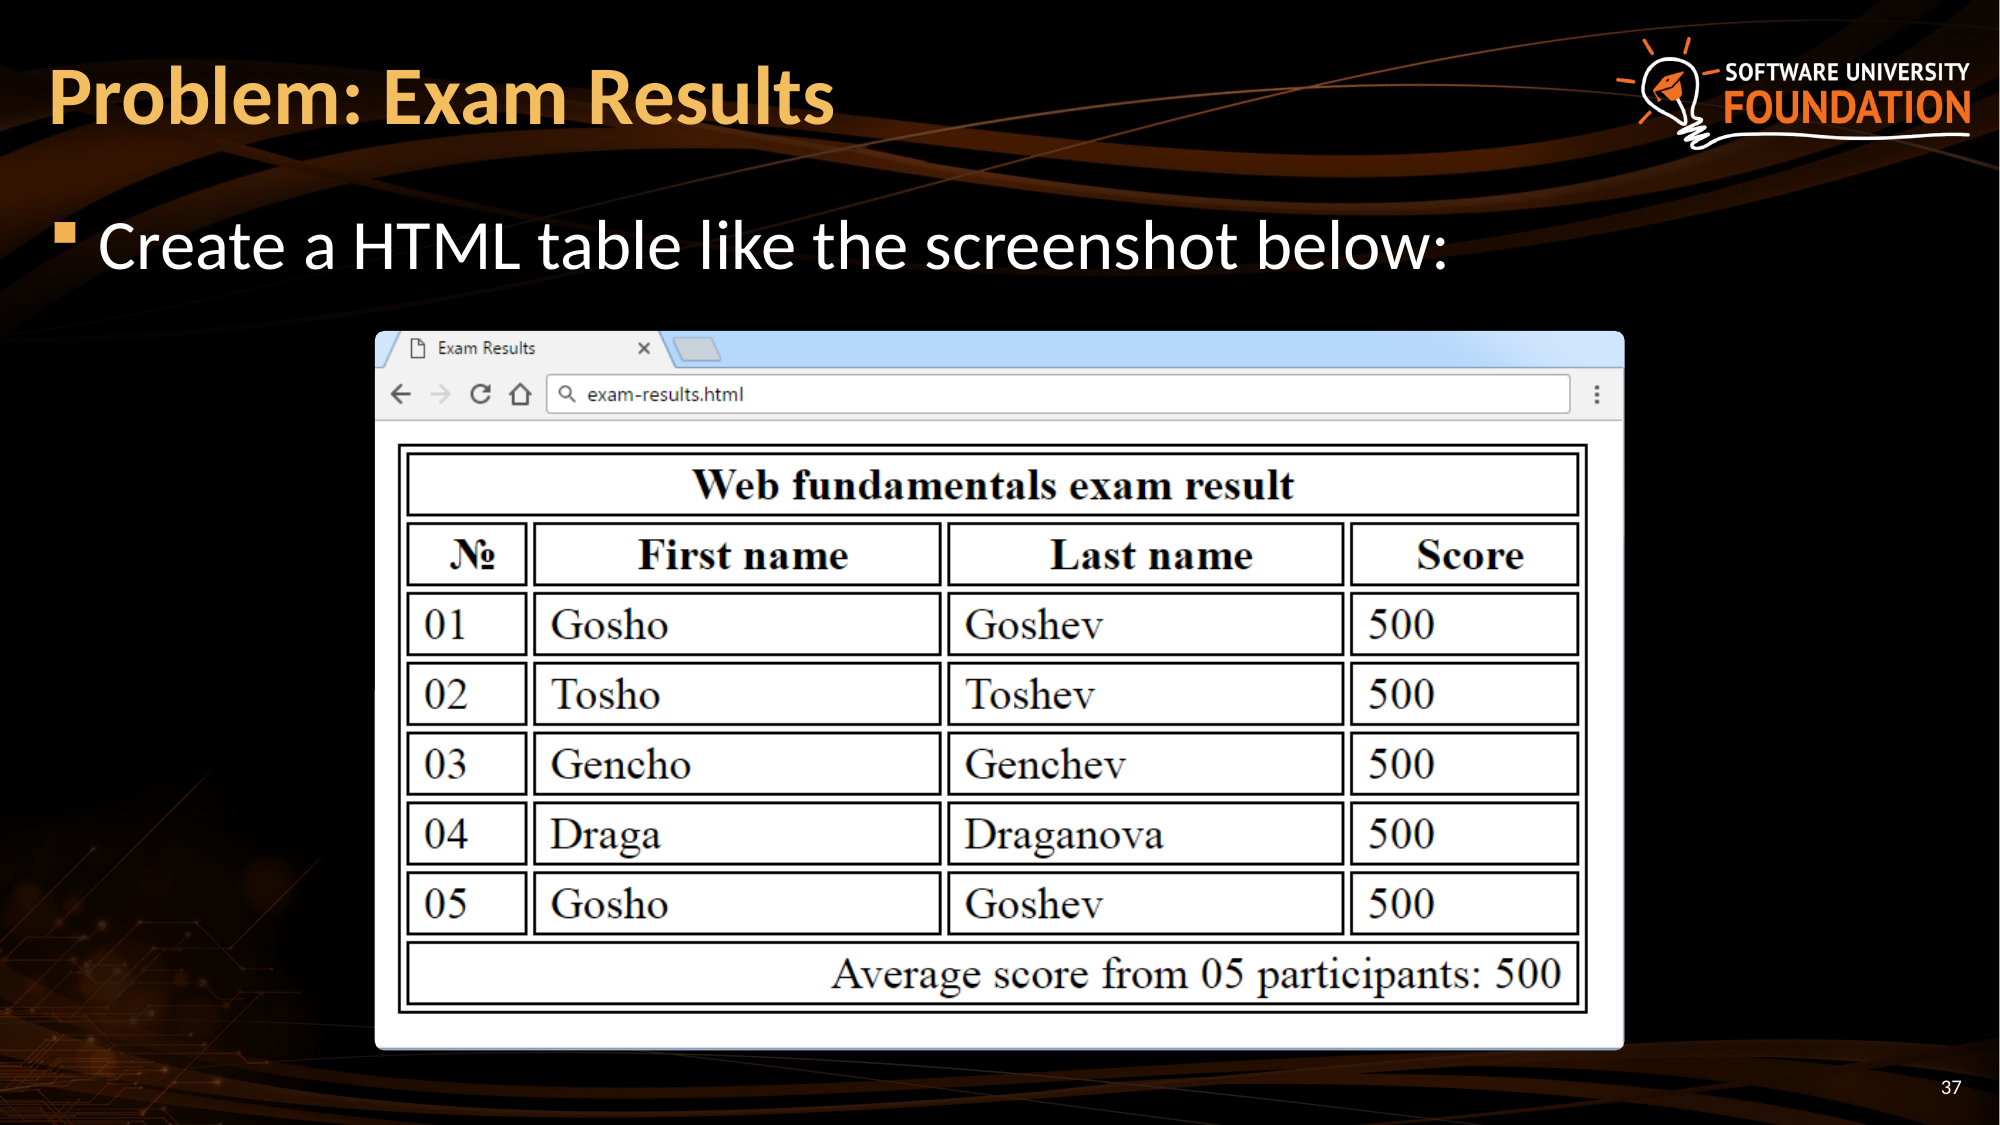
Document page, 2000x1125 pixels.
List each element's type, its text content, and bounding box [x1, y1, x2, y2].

title Problem: Exam Results [30, 6, 1602, 189]
list Create a HTML table like the screenshot below: [31, 188, 1968, 1103]
picture [0, 0, 2000, 1125]
